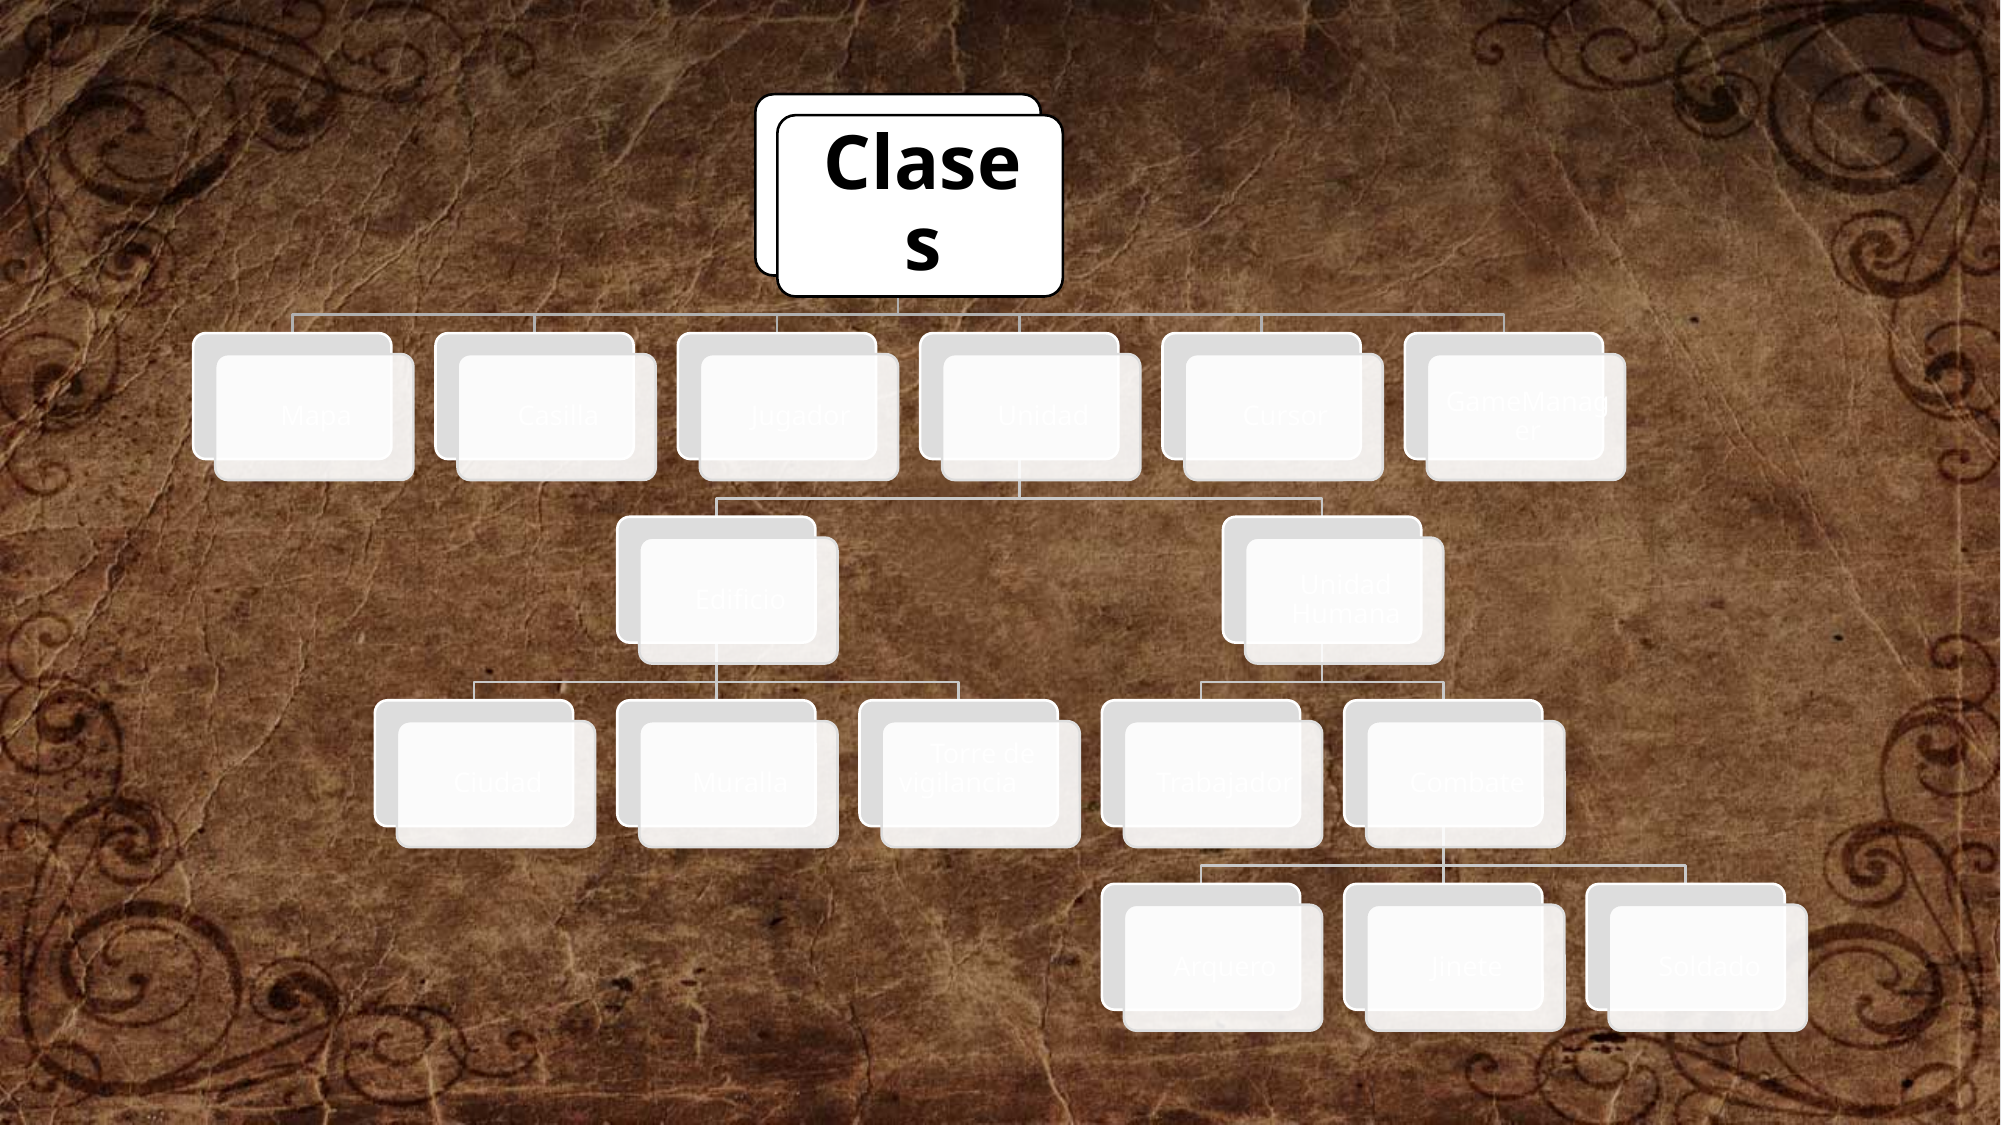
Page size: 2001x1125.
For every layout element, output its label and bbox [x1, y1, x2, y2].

picture [0, 0, 2000, 1125]
list [167, 93, 1833, 1031]
